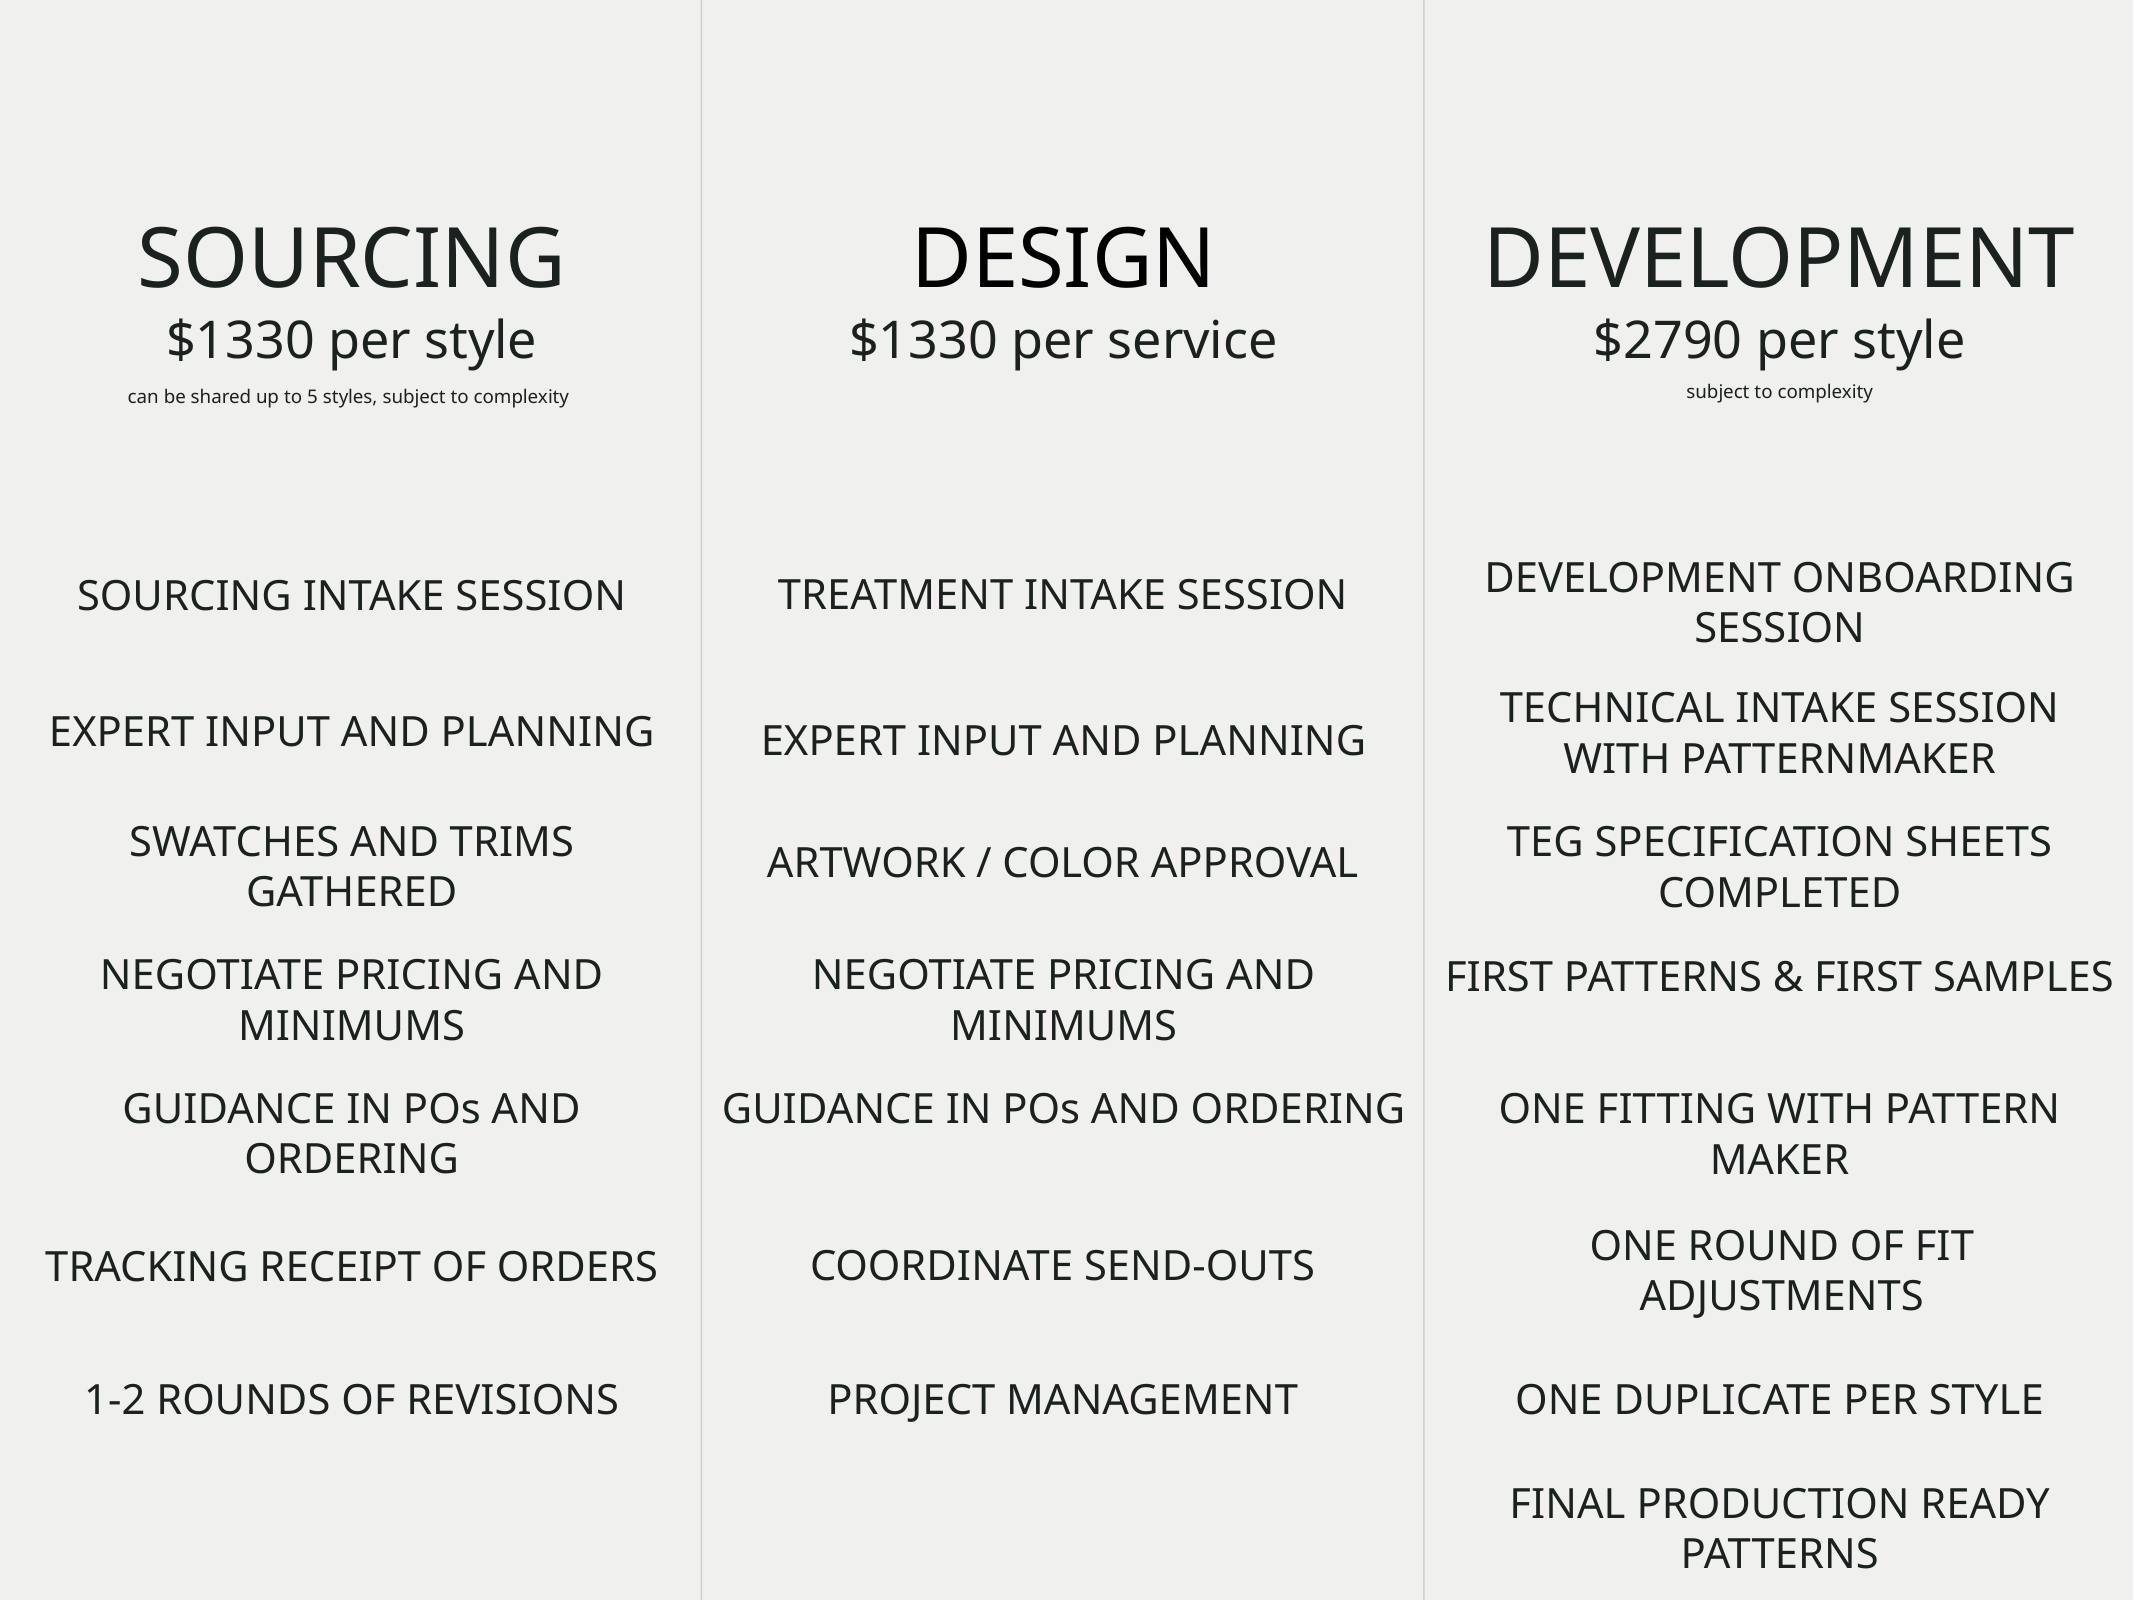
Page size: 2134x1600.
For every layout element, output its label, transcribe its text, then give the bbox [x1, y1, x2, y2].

text_box $1330 per style [0, 304, 702, 369]
text_box GUIDANCE IN POs AND ORDERING [17, 1081, 685, 1183]
text_box DESIGN [702, 203, 1423, 304]
text_box FINAL PRODUCTION READY PATTERNS [1423, 1461, 2134, 1593]
text_box 1-2 ROUNDS OF REVISIONS [0, 1372, 701, 1423]
text_box subject to complexity [1423, 376, 2134, 402]
text_box SOURCING [0, 203, 702, 304]
text_box GUIDANCE IN POs AND ORDERING [715, 1081, 1410, 1132]
text_box ONE FITTING WITH PATTERN MAKER [1423, 1081, 2134, 1234]
text_box $2790 per style [1423, 304, 2134, 369]
text_box ONE ROUND OF FIT ADJUSTMENTS [1447, 1218, 2115, 1370]
text_box TECHNICAL INTAKE SESSION WITH PATTERNMAKER [1423, 680, 2134, 814]
text_box NEGOTIATE PRICING AND MINIMUMS [0, 947, 701, 1049]
text_box TEG SPECIFICATION SHEETS COMPLETED [1423, 814, 2134, 949]
text_box SOURCING INTAKE SESSION [0, 568, 701, 619]
text_box ONE DUPLICATE PER STYLE [1423, 1372, 2134, 1461]
text_box TREATMENT INTAKE SESSION [701, 568, 1423, 669]
text_box FIRST PATTERNS & FIRST SAMPLES [1423, 949, 2134, 1051]
text_box EXPERT INPUT AND PLANNING [0, 704, 702, 756]
text_box ARTWORK / COLOR APPROVAL [701, 835, 1423, 936]
text_box can be shared up to 5 styles, subject to complexity [0, 382, 702, 408]
text_box DEVELOPMENT ONBOARDING SESSION [1423, 550, 2134, 680]
text_box SWATCHES AND TRIMS GATHERED [17, 813, 685, 915]
text_box TRACKING RECEIPT OF ORDERS [0, 1238, 701, 1290]
text_box COORDINATE SEND-OUTS [701, 1238, 1424, 1340]
text_box EXPERT INPUT AND PLANNING [701, 713, 1423, 764]
text_box $1330 per service [702, 304, 1423, 369]
text_box PROJECT MANAGEMENT [701, 1372, 1423, 1474]
text_box DEVELOPMENT [1423, 203, 2134, 304]
text_box NEGOTIATE PRICING AND MINIMUMS [701, 947, 1423, 1049]
